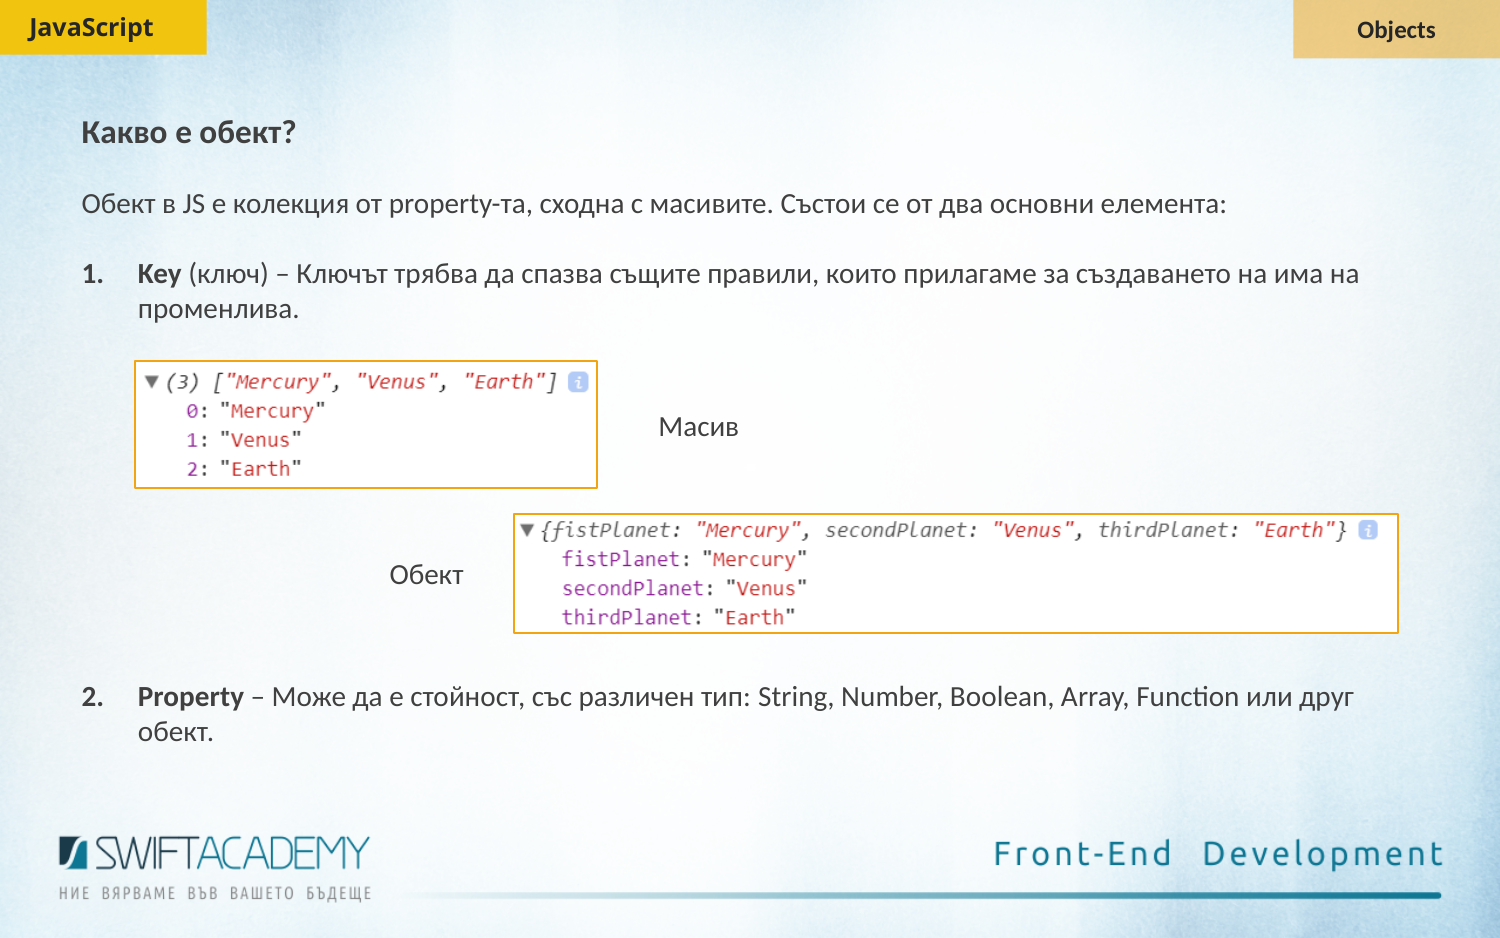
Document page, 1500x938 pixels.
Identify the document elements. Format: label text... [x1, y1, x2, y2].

text_box [1292, 0, 1500, 59]
text_box JavaScript [14, 4, 198, 49]
text_box Какво е обект? Обект в JS е колекция от property-та, сходна с масивите. Състои се от два основни елемента: Key (ключ) – Ключът трябва да спазва същите правили, които прилагаме за създаването на има на променлива. [66, 102, 1426, 332]
text_box Обект [312, 548, 479, 598]
text_box Objects [1293, 6, 1500, 52]
text_box [0, 0, 208, 56]
picture [0, 0, 1500, 938]
text_box Масив [643, 399, 809, 450]
text_box Property – Може да е стойност, със различен тип: String, Number, Boolean, Array, Function или друг обект. [66, 669, 1426, 755]
